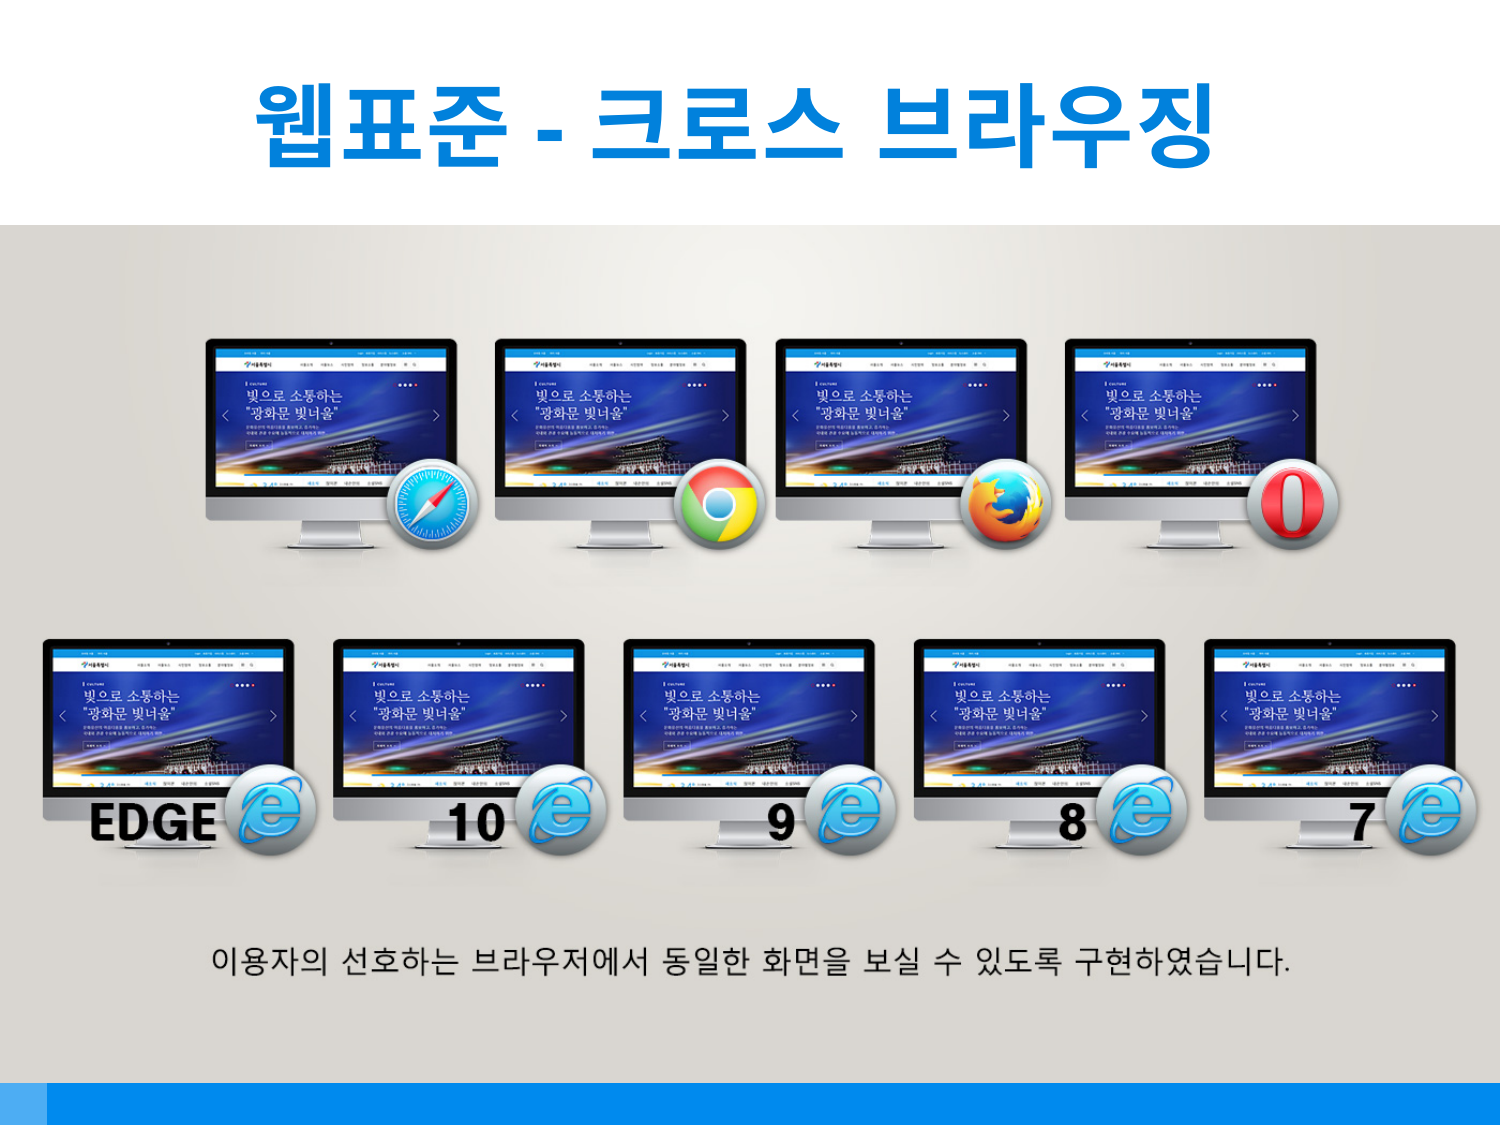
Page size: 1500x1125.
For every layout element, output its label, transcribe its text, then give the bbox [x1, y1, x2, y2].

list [0, 225, 1500, 1083]
title 웹표준-크로스 브라우징 [49, 46, 1454, 202]
